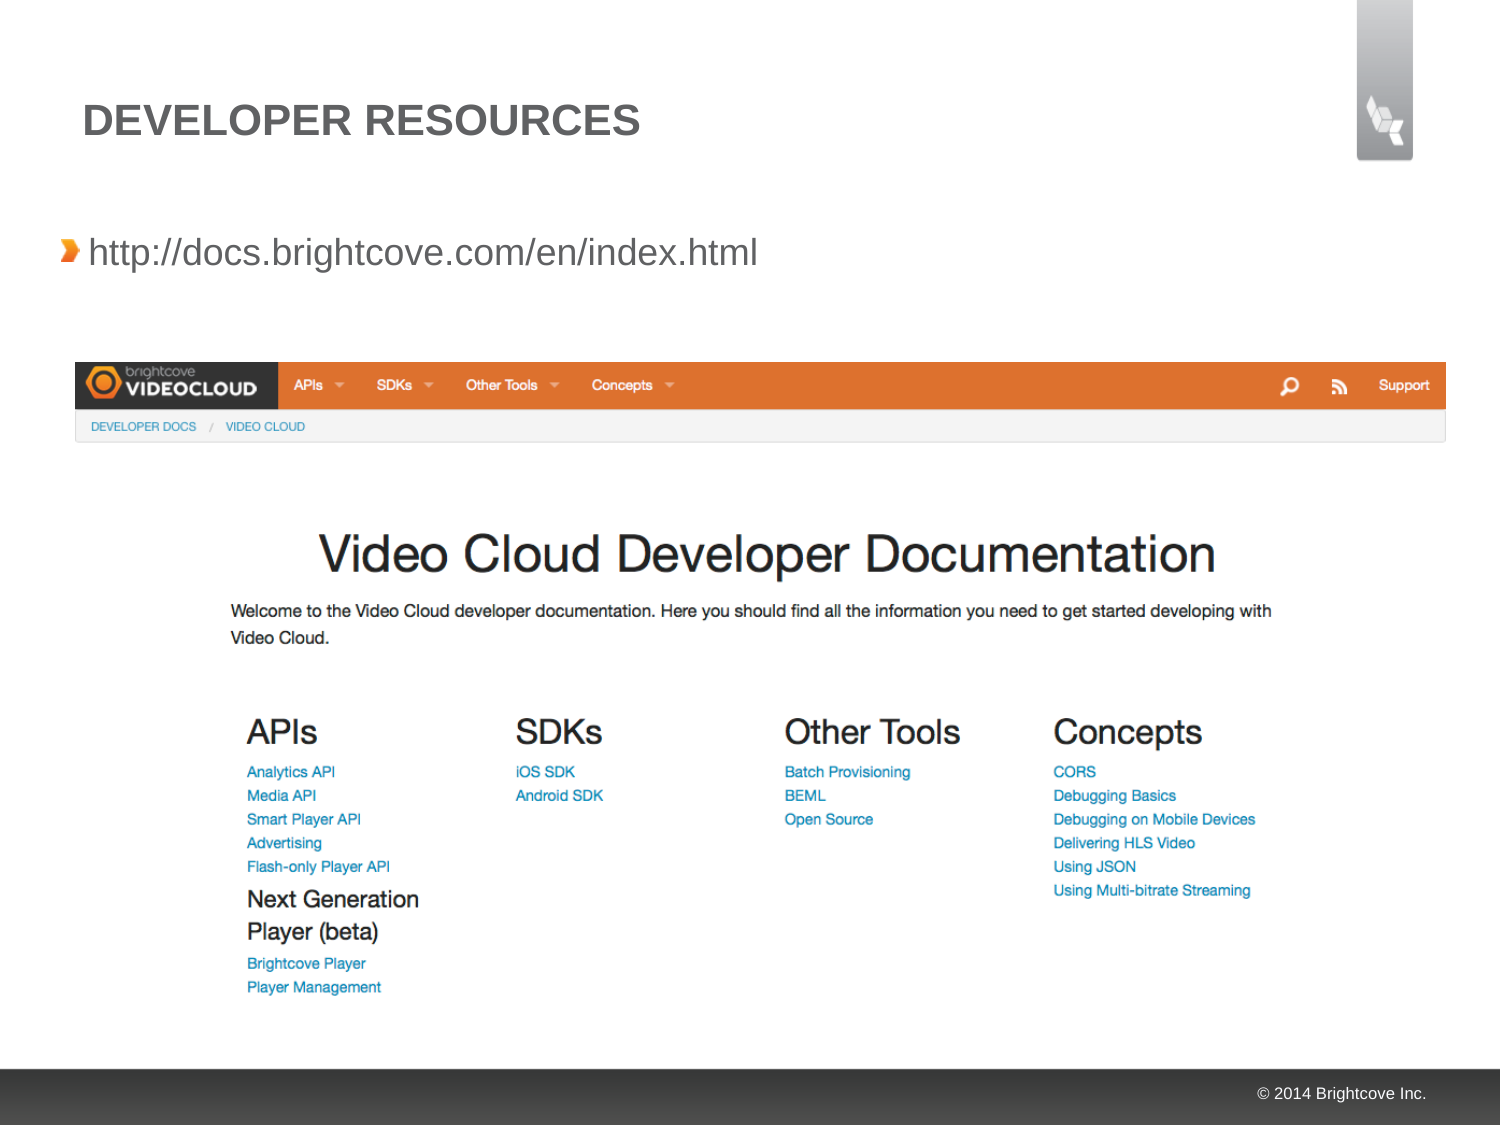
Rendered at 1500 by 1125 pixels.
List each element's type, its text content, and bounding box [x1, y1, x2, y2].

title Developer resources [66, 34, 1322, 203]
picture [0, 0, 1500, 1125]
list http://docs.brightcove.com/en/index.html [46, 220, 1422, 937]
